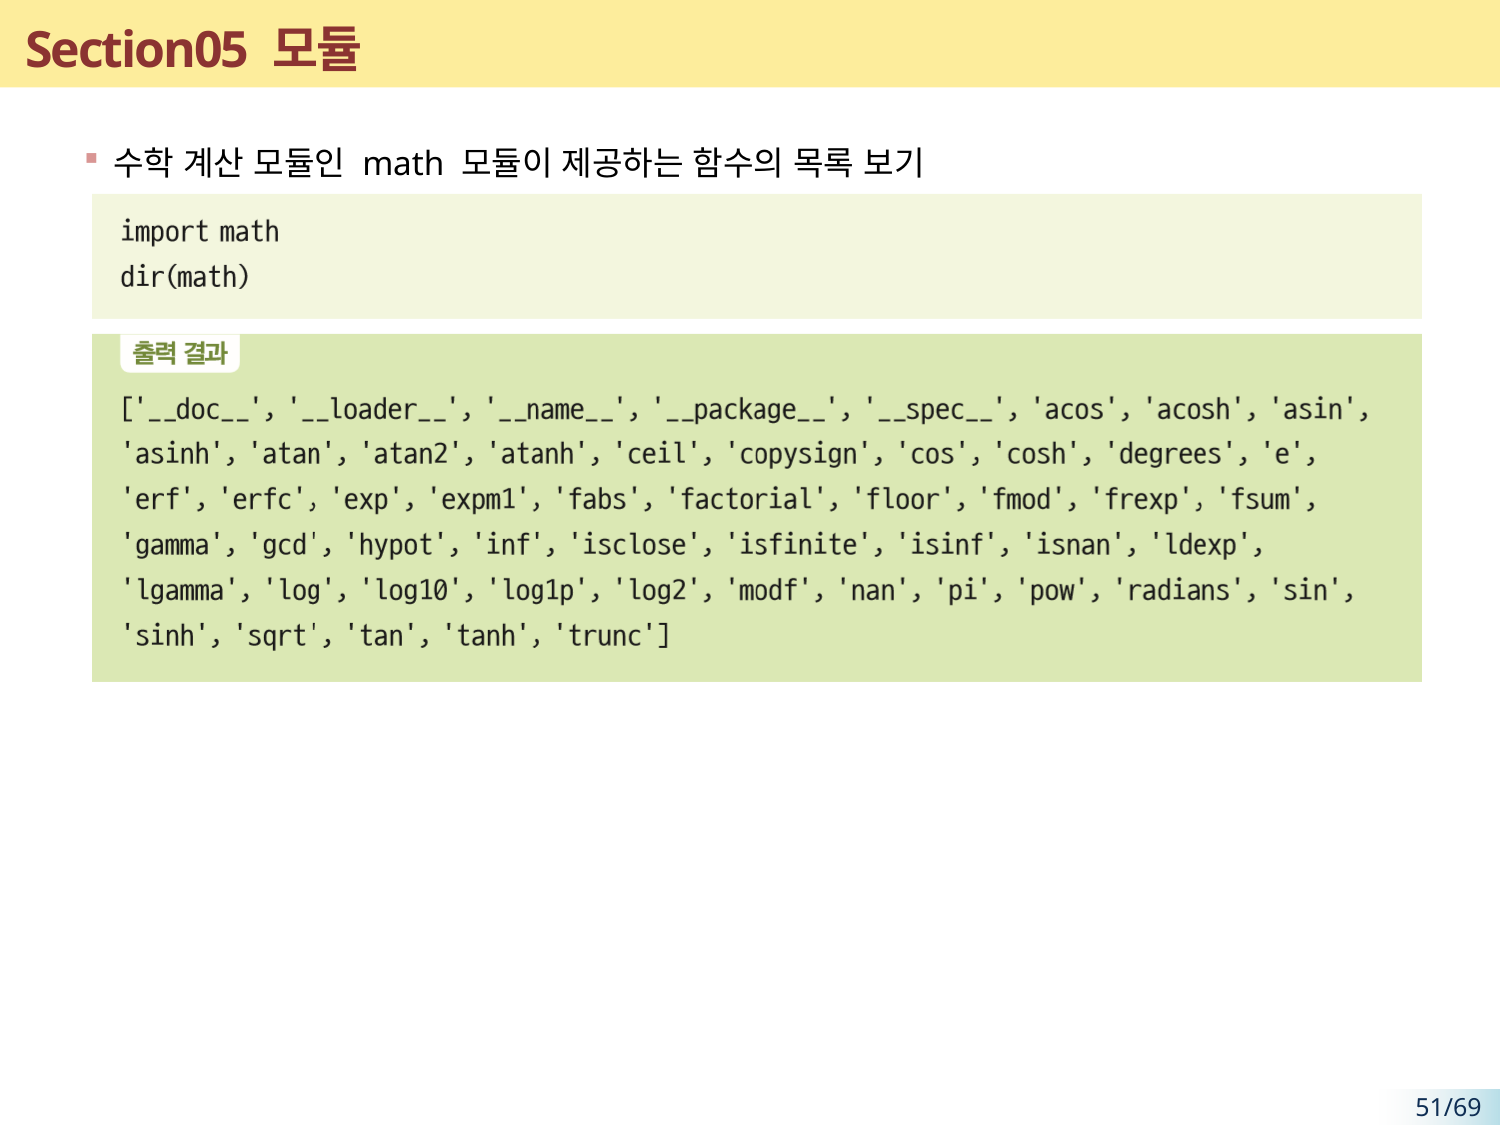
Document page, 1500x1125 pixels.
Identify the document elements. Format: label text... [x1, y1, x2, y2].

list 수학 계산 모듈인 math 모듈이 제공하는 함수의 목록 보기 [10, 126, 1481, 1057]
title Section05 모듈 [10, 8, 1288, 87]
picture [92, 193, 1423, 682]
